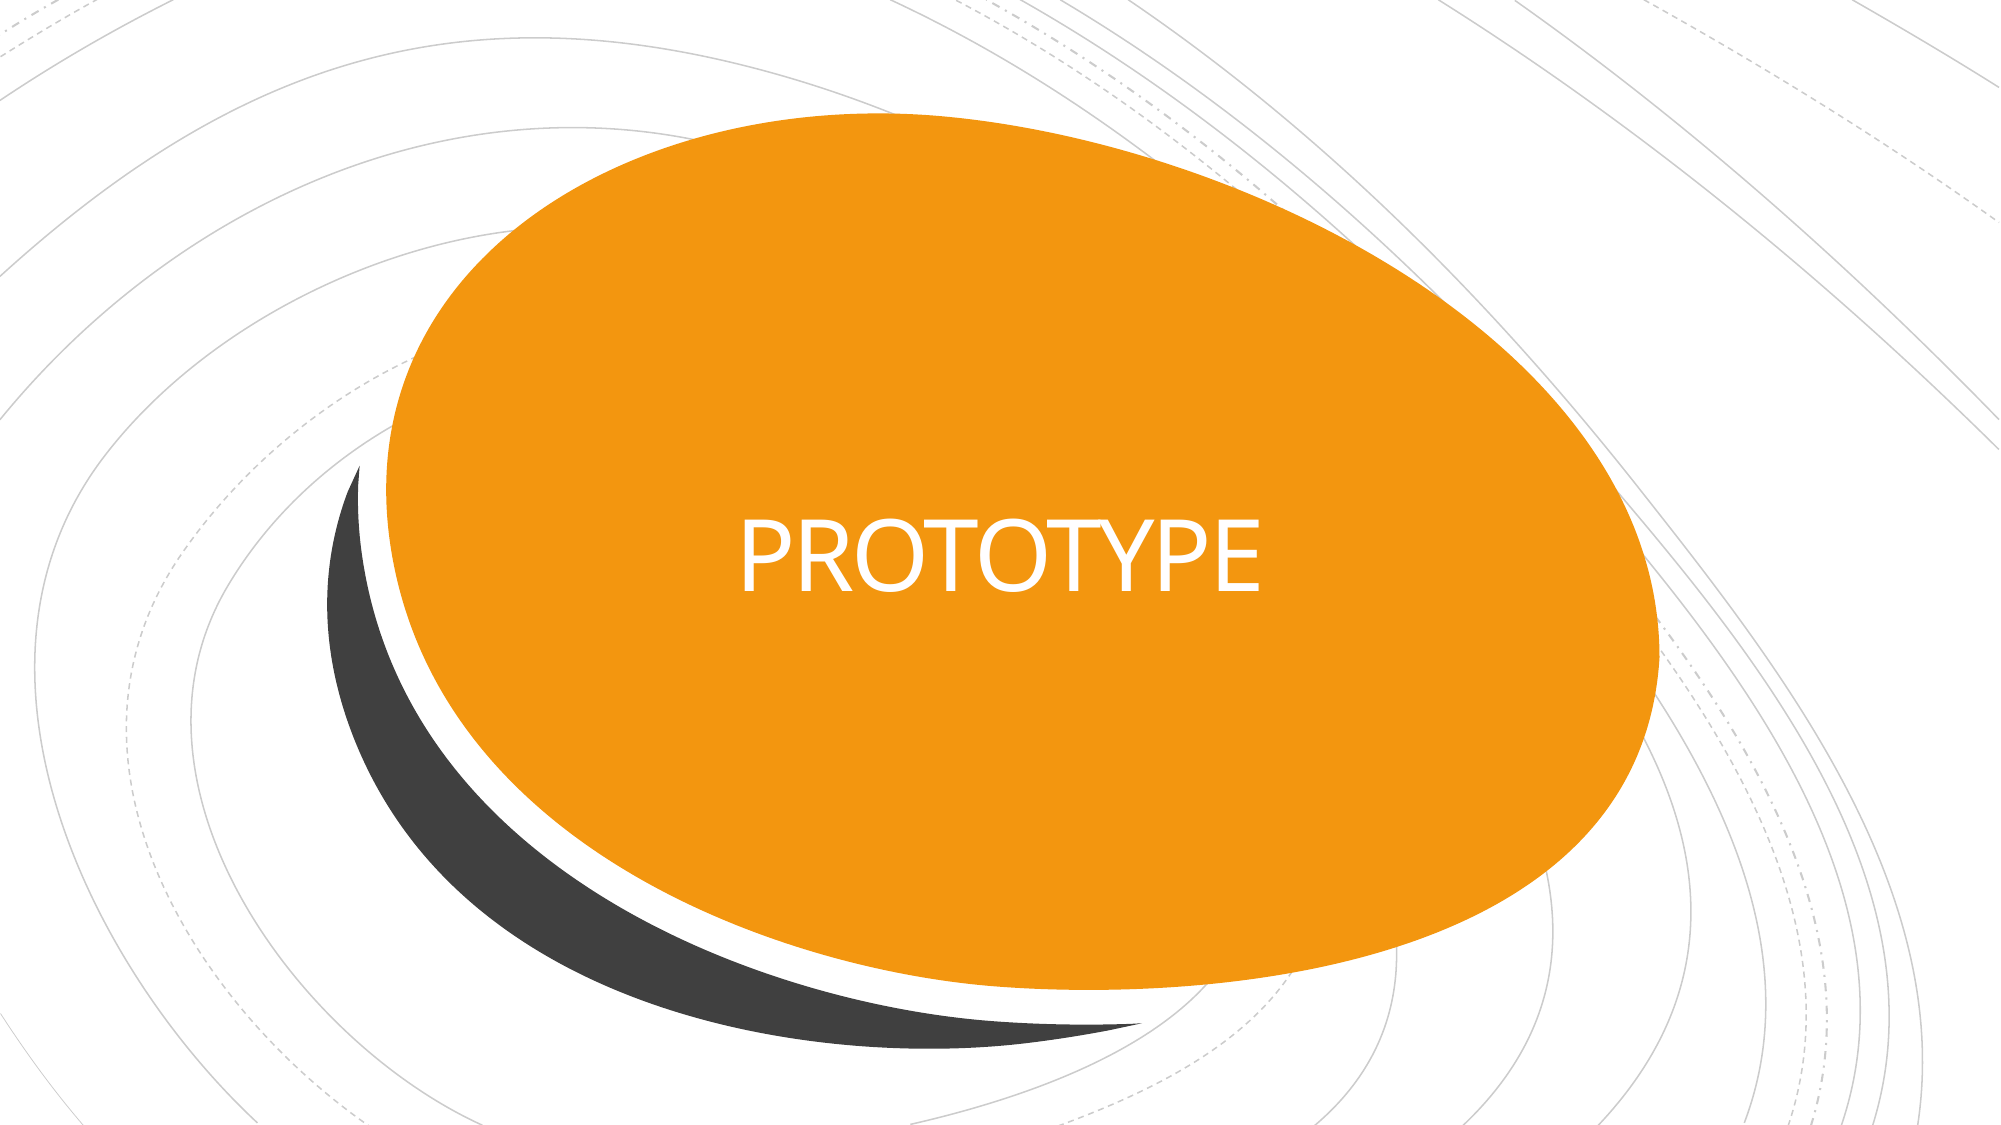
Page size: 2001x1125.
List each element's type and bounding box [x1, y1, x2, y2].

text_box [0, 0, 2000, 1125]
